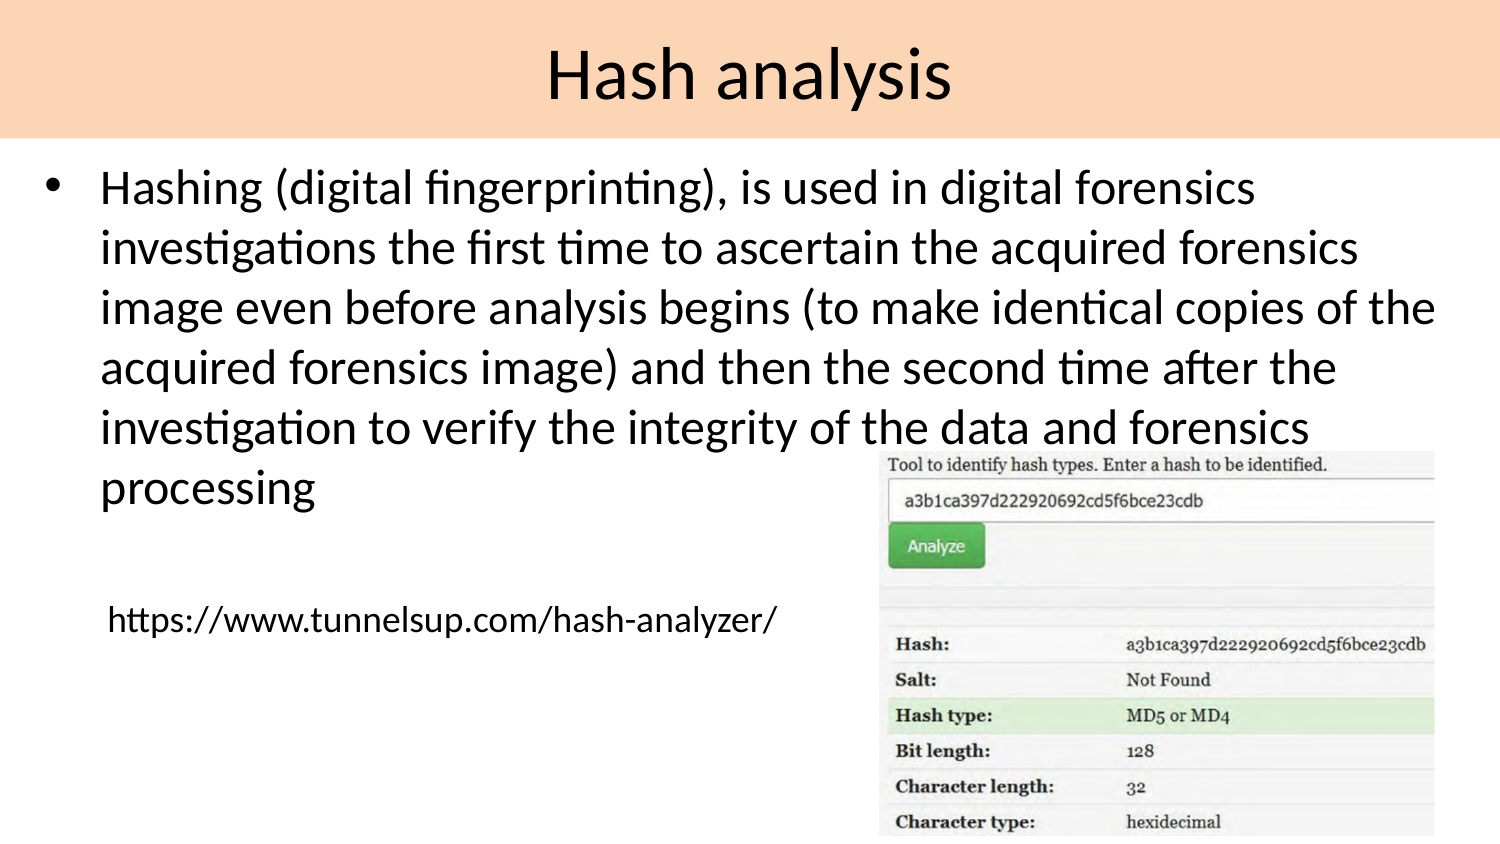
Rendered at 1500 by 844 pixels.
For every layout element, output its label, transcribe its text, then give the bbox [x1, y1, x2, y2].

text_box https://www.tunnelsup.com/hash-analyzer/ [92, 587, 794, 647]
list Hashing (digital fingerprinting), is used in digital forensics investigations the first time to ascertain the acquired forensics image even before analysis begins (to make identical copies of the acquired forensics image) and then the second time after the investigation to verify the integrity of the data and forensics processing [29, 147, 1471, 777]
picture [879, 451, 1436, 836]
title Hash analysis [0, 0, 1500, 139]
